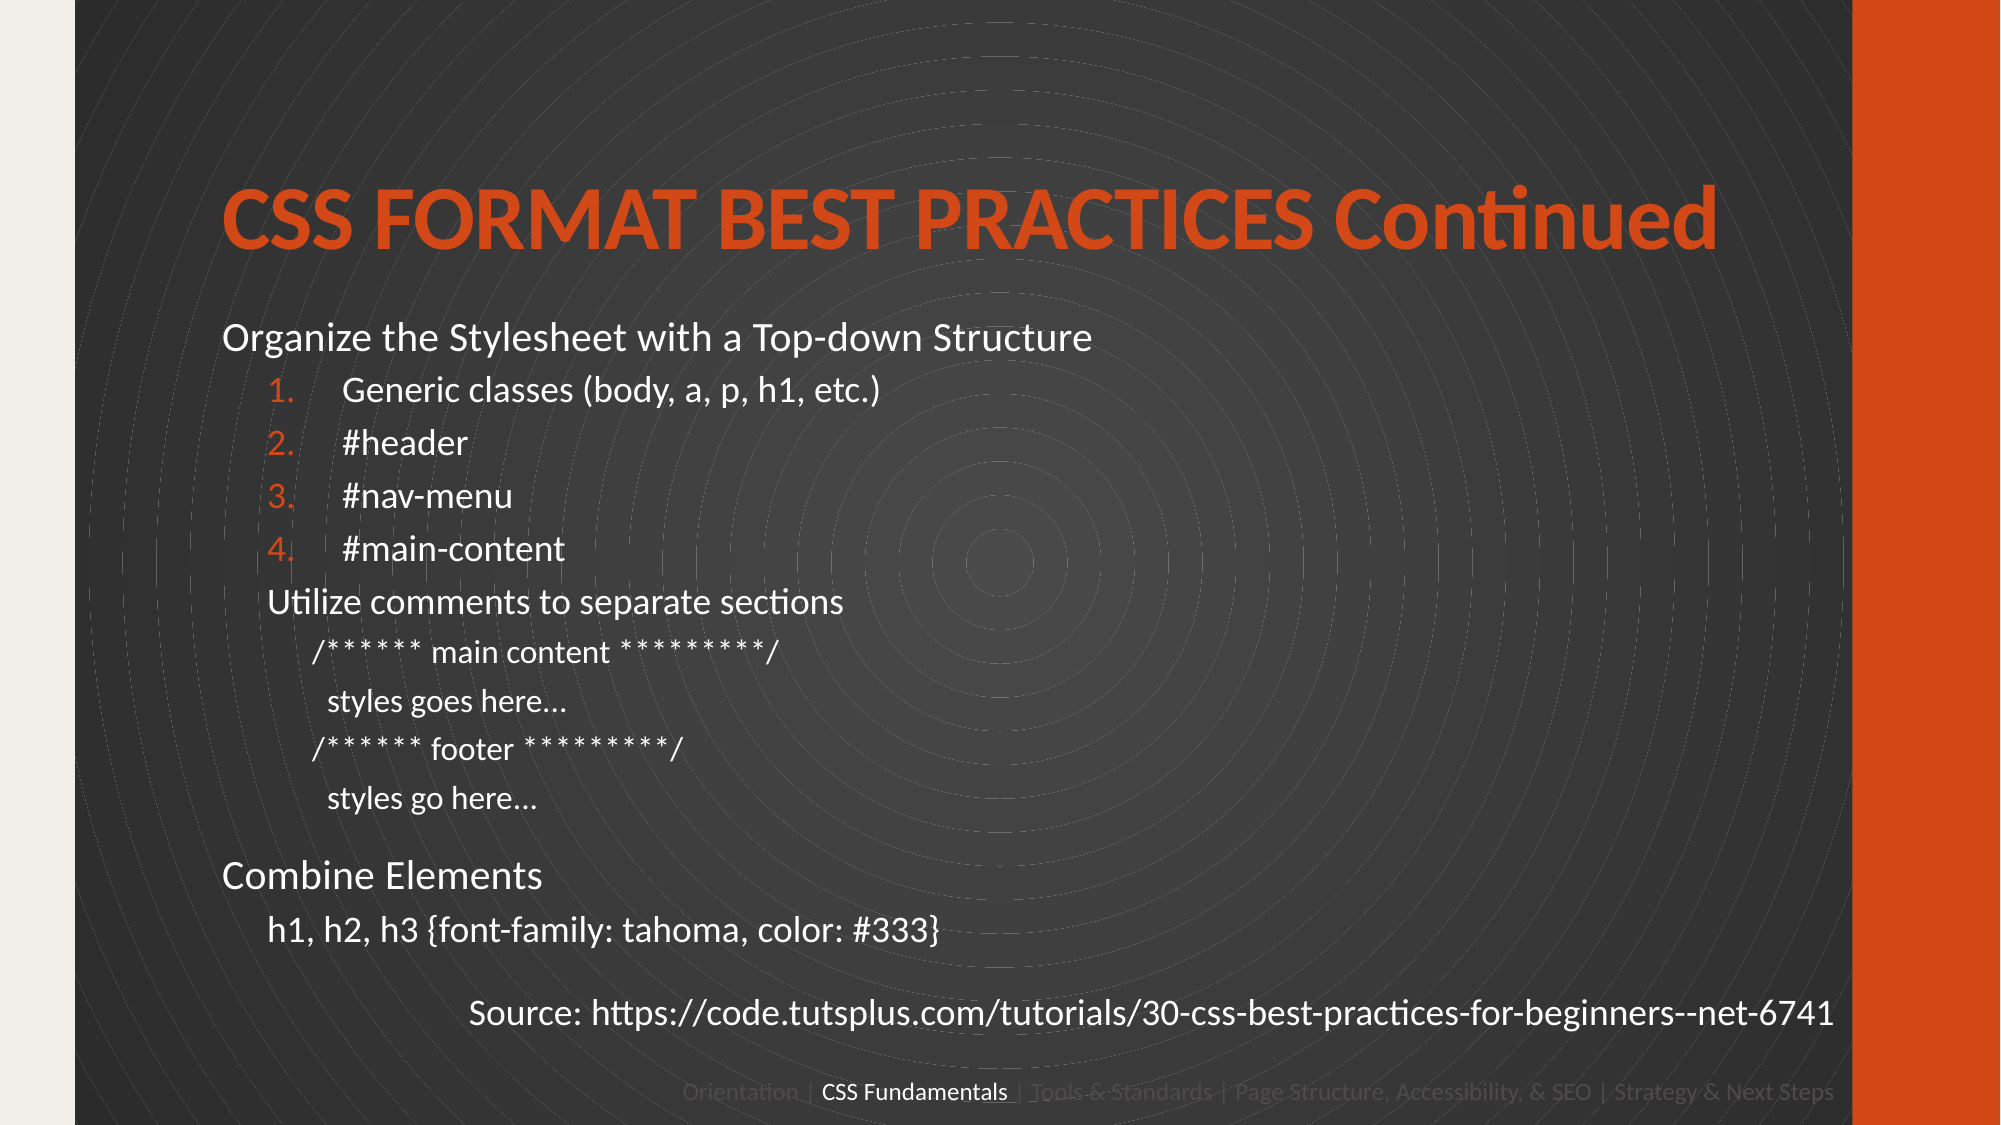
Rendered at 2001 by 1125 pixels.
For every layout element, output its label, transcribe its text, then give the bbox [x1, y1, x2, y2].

list Organize the Stylesheet with a Top-down Structure Generic classes (body, a, p, h1, etc.) #header #nav-menu #main-content Utilize comments to separate sections /****** main content *********/ styles goes here... /****** footer *********/ styles go here... Combine Elements h1, h2, h3 {font-family: tahoma, color: #333} [206, 299, 1617, 1014]
text_box Source: https://code.tutsplus.com/tutorials/30-css-best-practices-for-beginners--net-6741 [357, 980, 1851, 1041]
text_box Orientation | CSS Fundamentals | Tools & Standards | Page Structure, Accessibility, & SEO | Strategy & Next Steps [72, 1068, 1851, 1113]
title CSS FORMAT BEST PRACTICES Continued [206, 48, 1797, 278]
